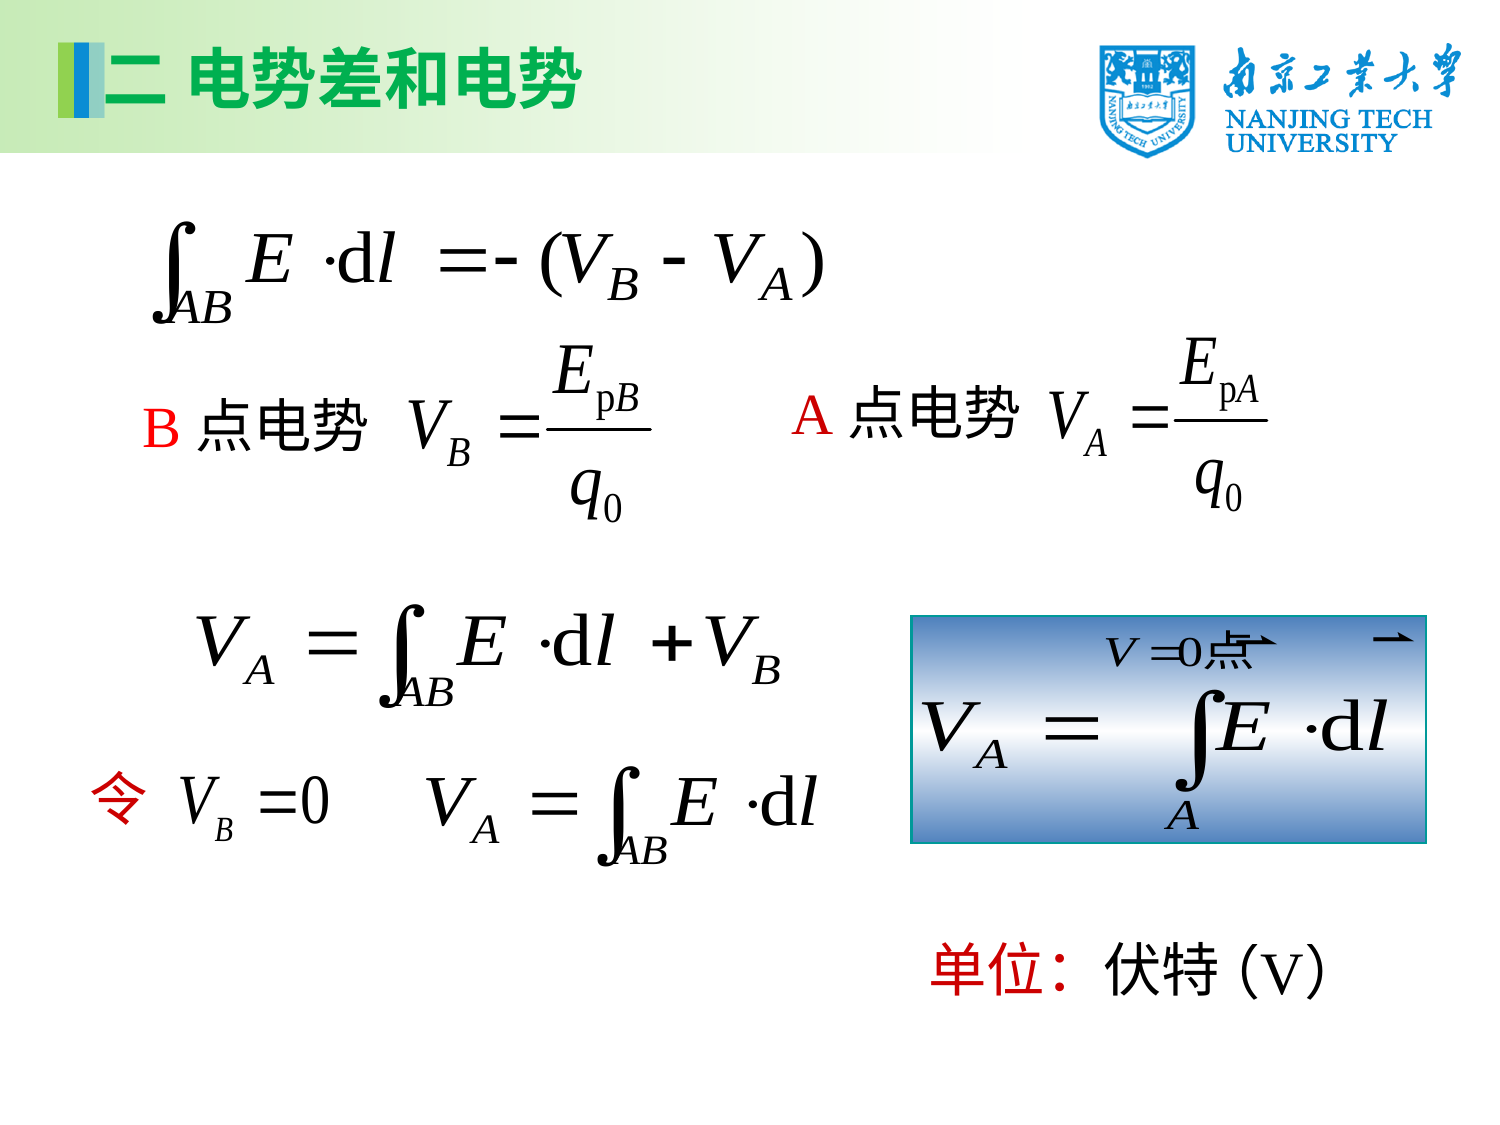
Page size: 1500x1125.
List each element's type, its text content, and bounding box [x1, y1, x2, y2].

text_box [913, 925, 1477, 1012]
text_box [912, 616, 1426, 842]
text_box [187, 579, 801, 722]
text_box 二 电势差和电势 [87, 29, 857, 125]
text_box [127, 196, 841, 338]
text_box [127, 320, 665, 540]
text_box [74, 741, 851, 880]
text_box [776, 314, 1282, 528]
picture [0, 0, 1500, 1125]
